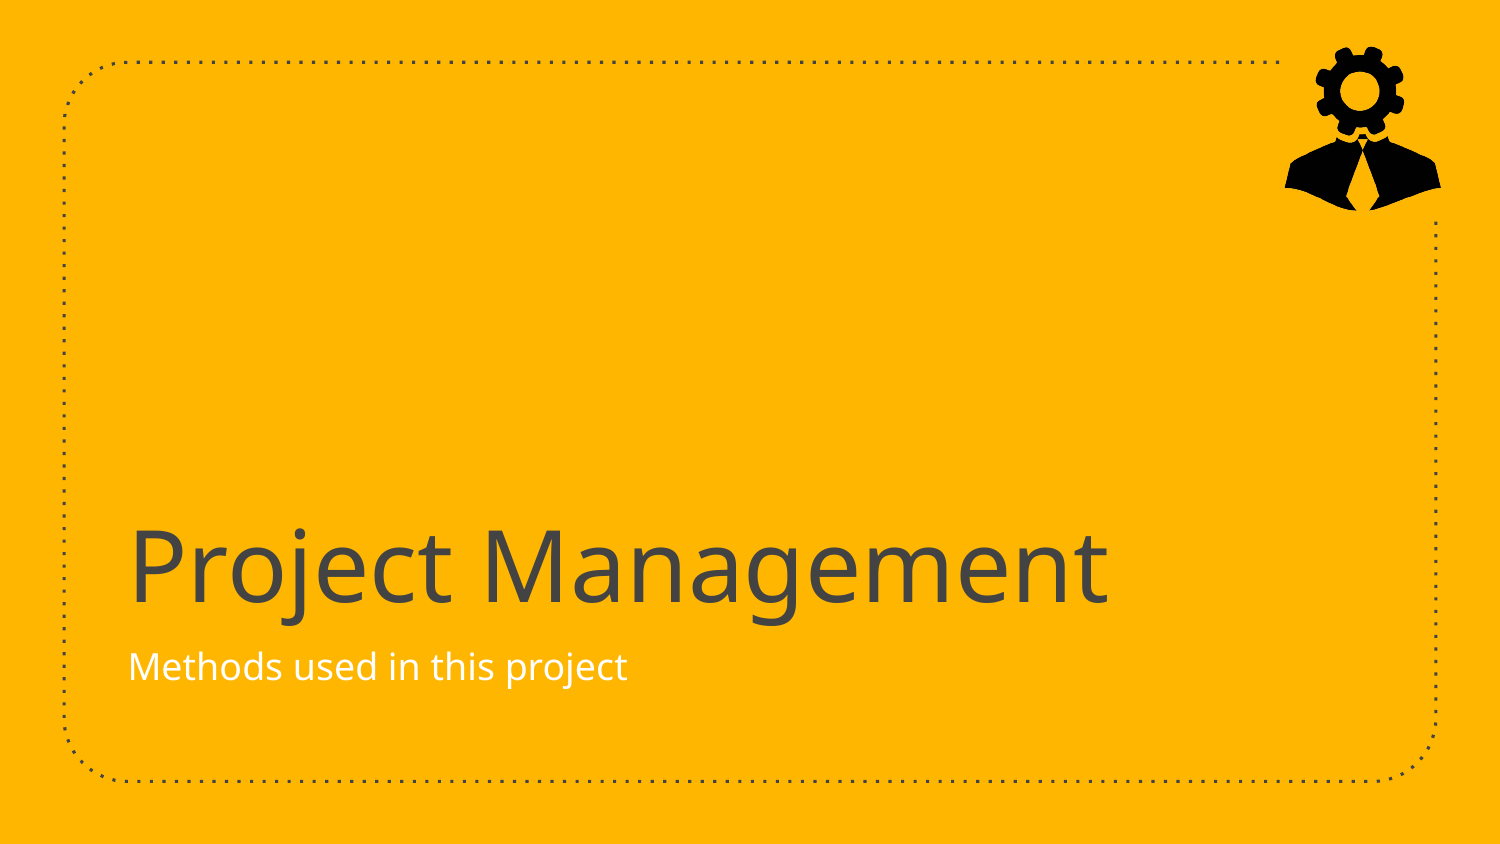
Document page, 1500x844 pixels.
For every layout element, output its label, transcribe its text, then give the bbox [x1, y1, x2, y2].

picture [1239, 5, 1486, 252]
title Project Management [112, 447, 1388, 628]
subtitle Methods used in this project [112, 628, 1388, 758]
